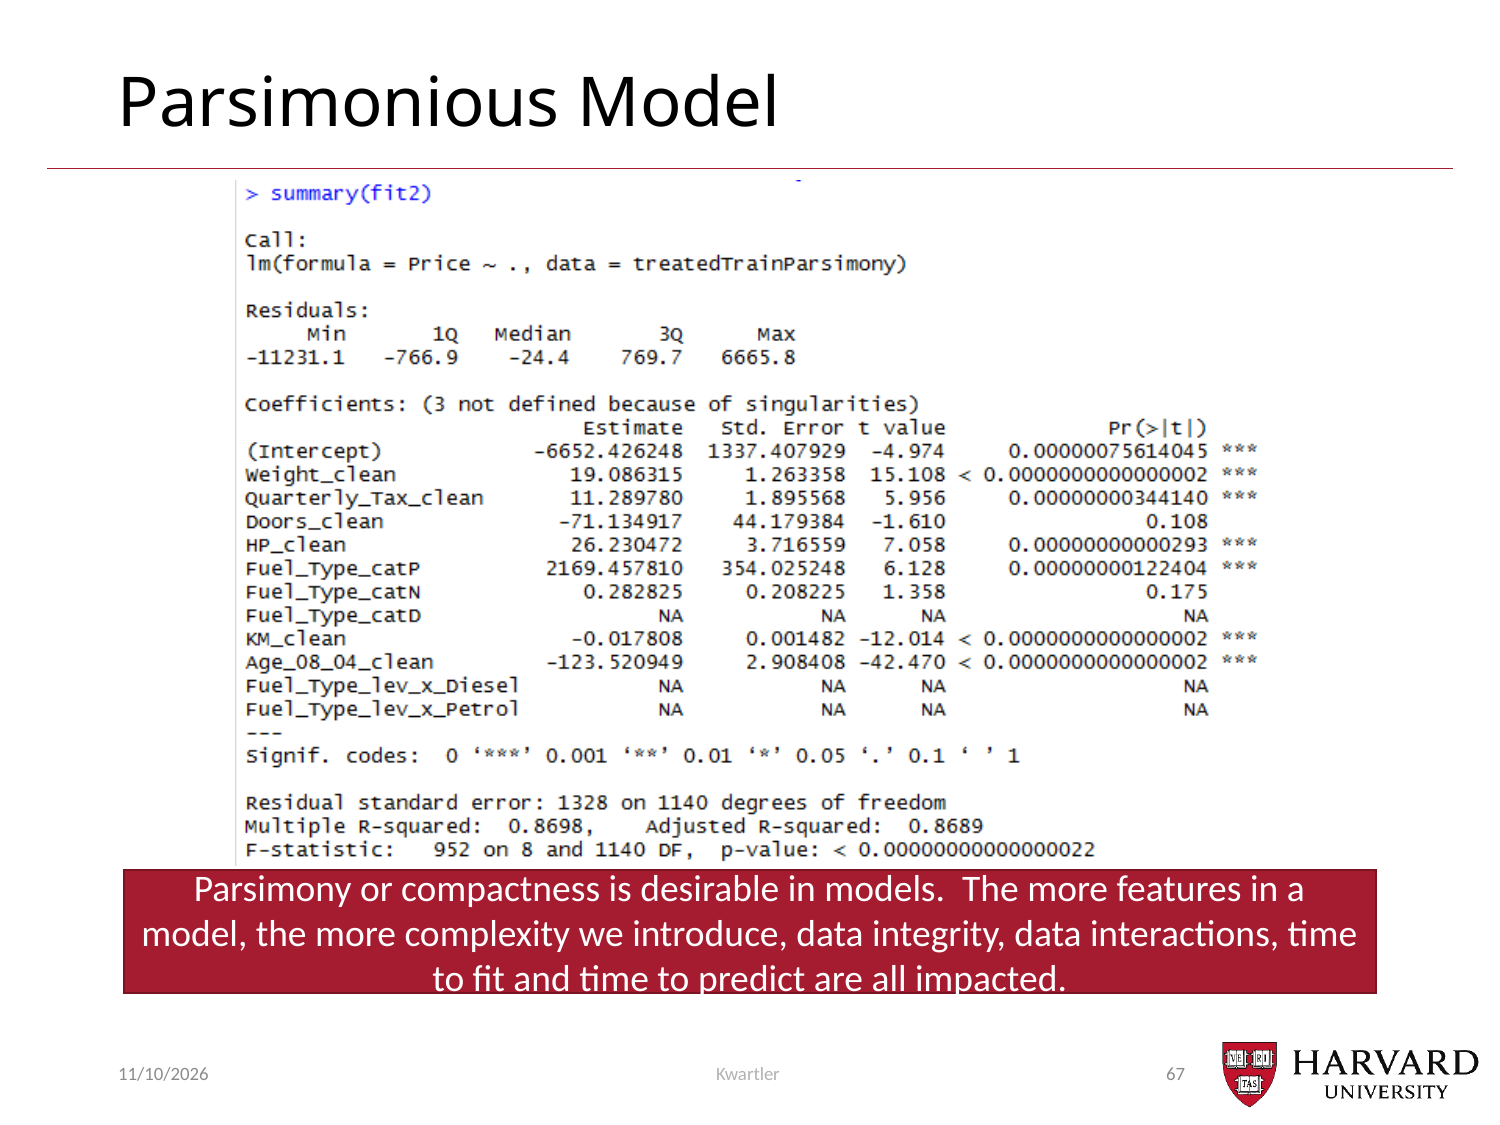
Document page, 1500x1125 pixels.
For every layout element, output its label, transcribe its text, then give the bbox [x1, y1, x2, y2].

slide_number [103, 1042, 441, 1103]
picture [235, 180, 1265, 866]
picture [1200, 1024, 1500, 1125]
title Parsimonious Model [103, 59, 1397, 157]
text_box Parsimony or compactness is desirable in models. The more features in a model, the more complexity we introduce, data integrity, data interactions, time to fit and time to predict are all impacted. [123, 869, 1377, 994]
slide_number 67 [1059, 1042, 1200, 1103]
footer Kwartler [496, 1042, 1004, 1103]
